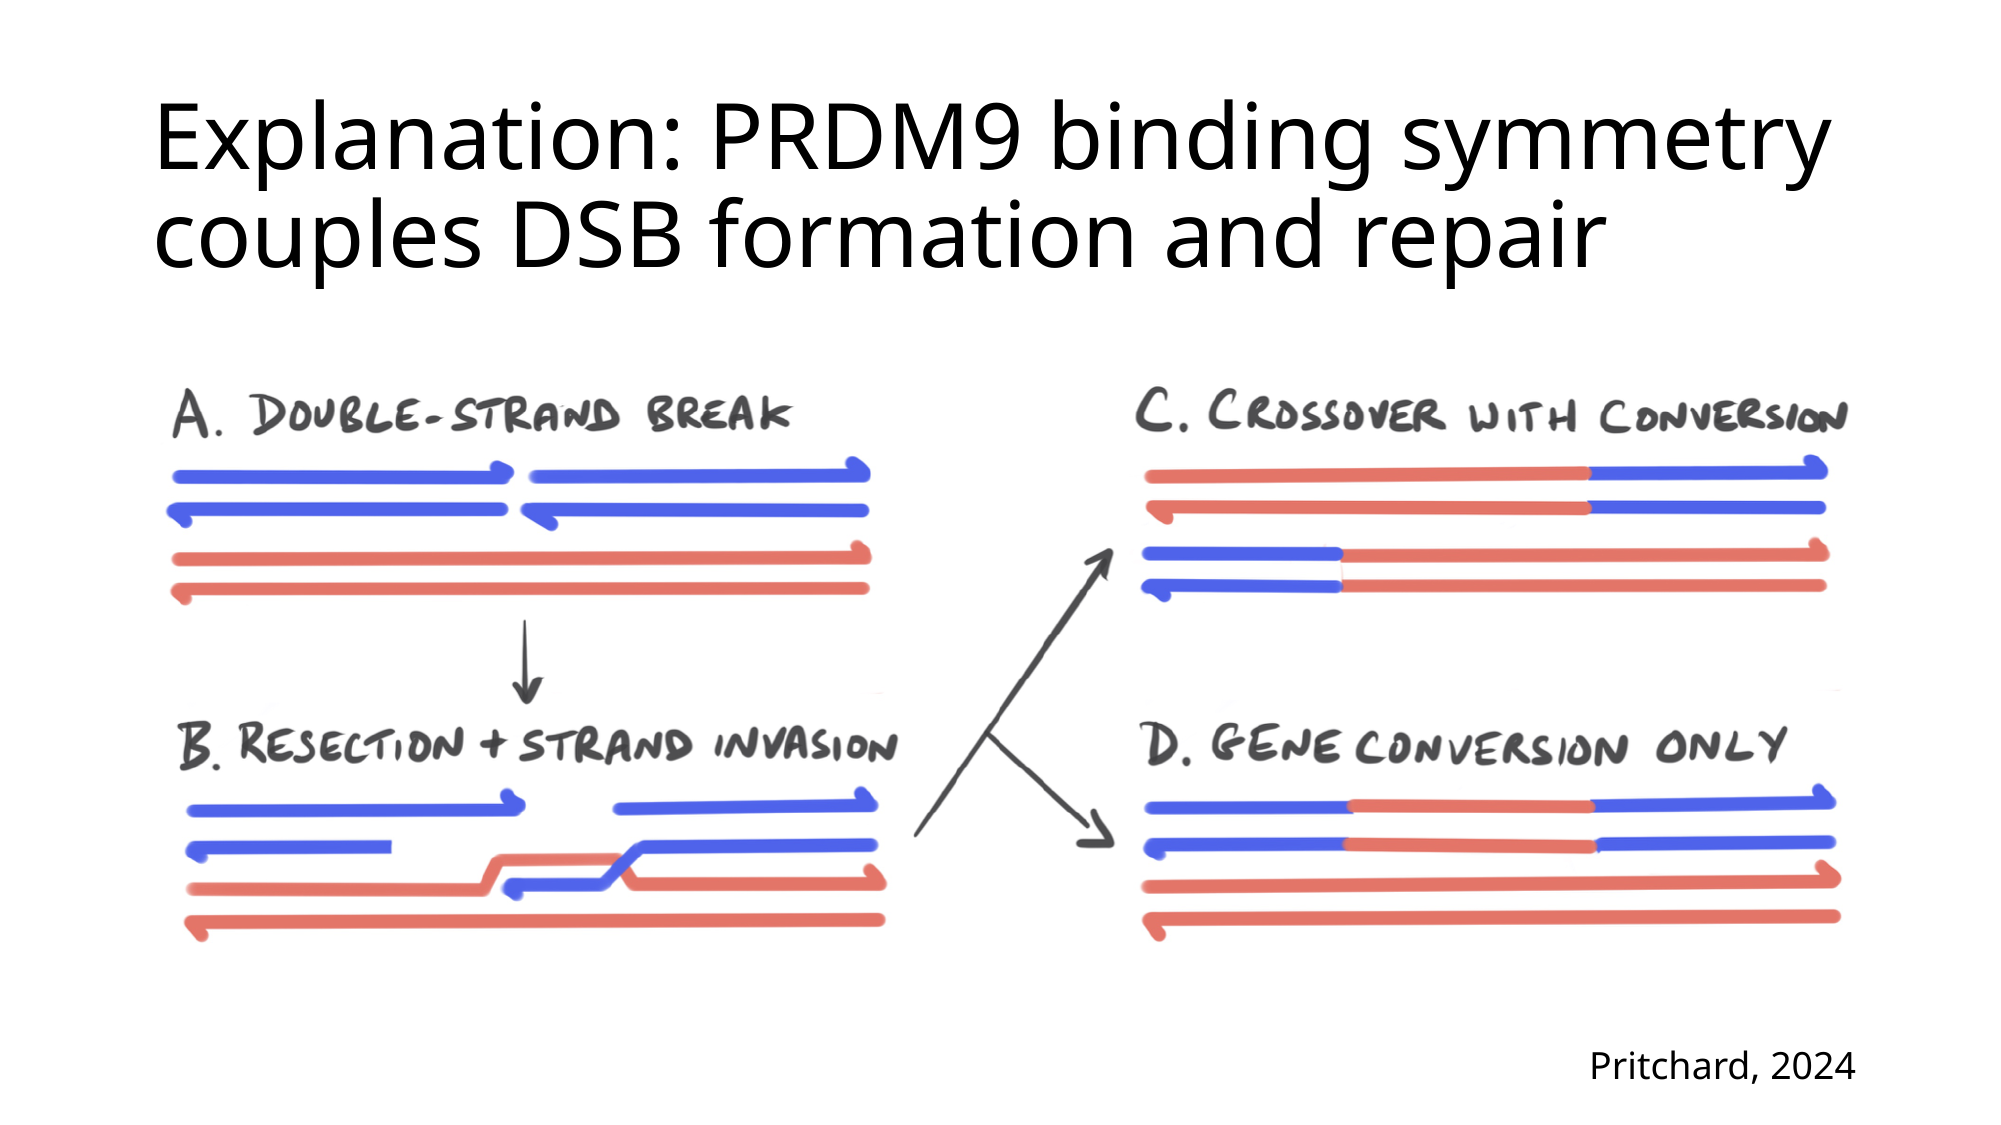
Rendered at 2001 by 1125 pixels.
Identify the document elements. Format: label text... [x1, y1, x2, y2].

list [136, 321, 1863, 991]
text_box Pritchard, 2024 [1574, 1034, 1872, 1095]
title Explanation: PRDM9 binding symmetry couples DSB formation and repair [137, 80, 1863, 298]
